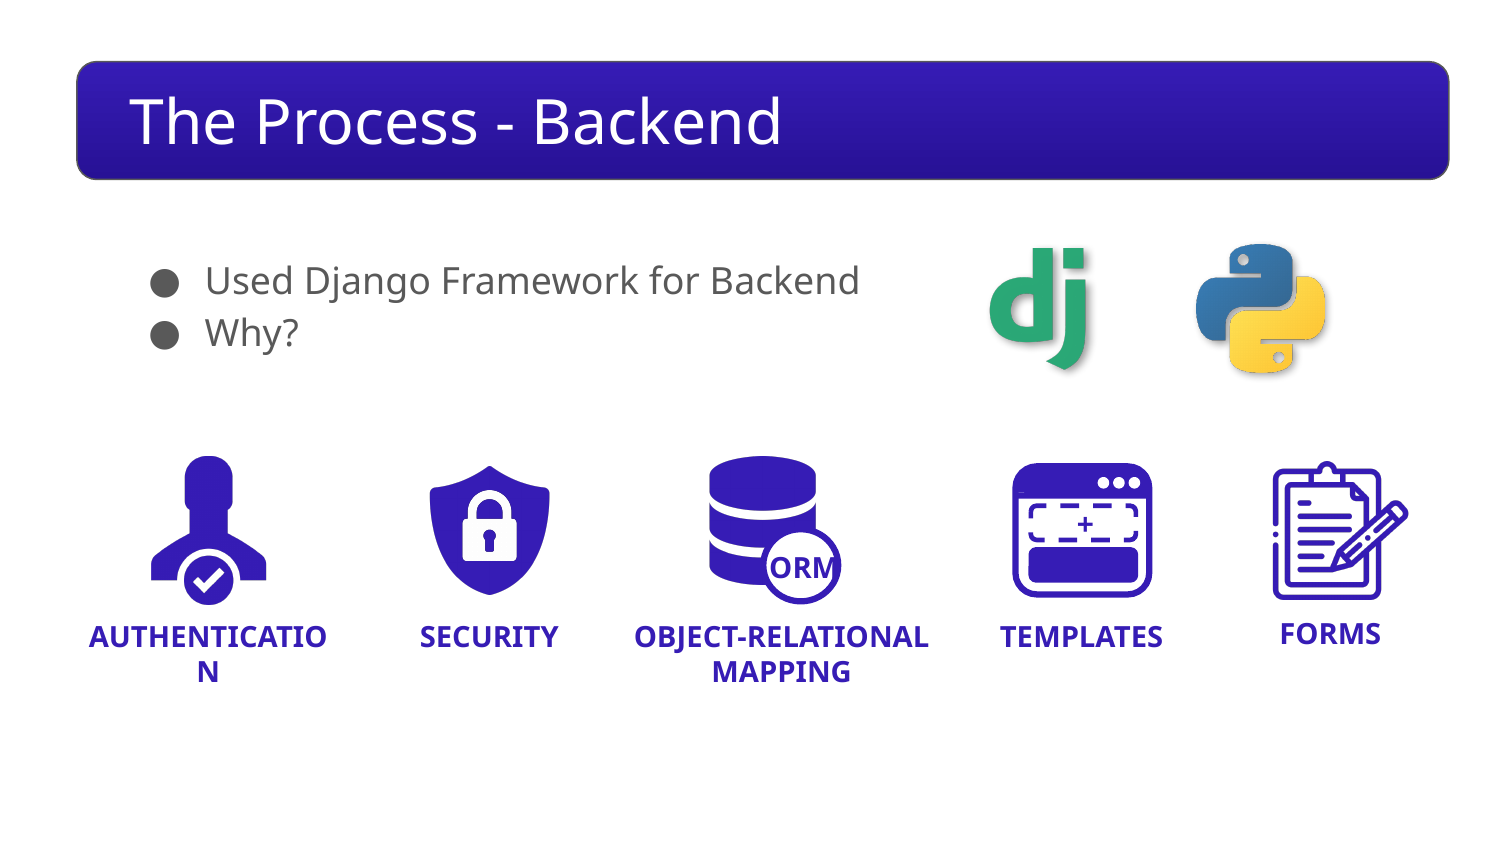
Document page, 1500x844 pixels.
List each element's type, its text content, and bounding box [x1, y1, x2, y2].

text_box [382, 466, 597, 662]
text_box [1222, 461, 1438, 659]
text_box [62, 456, 354, 662]
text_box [974, 466, 1189, 662]
title The Process - Backend [114, 67, 1449, 162]
picture [1195, 244, 1325, 374]
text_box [606, 456, 958, 662]
list Used Django Framework for Backend Why? [114, 235, 1368, 383]
picture [956, 247, 1120, 371]
